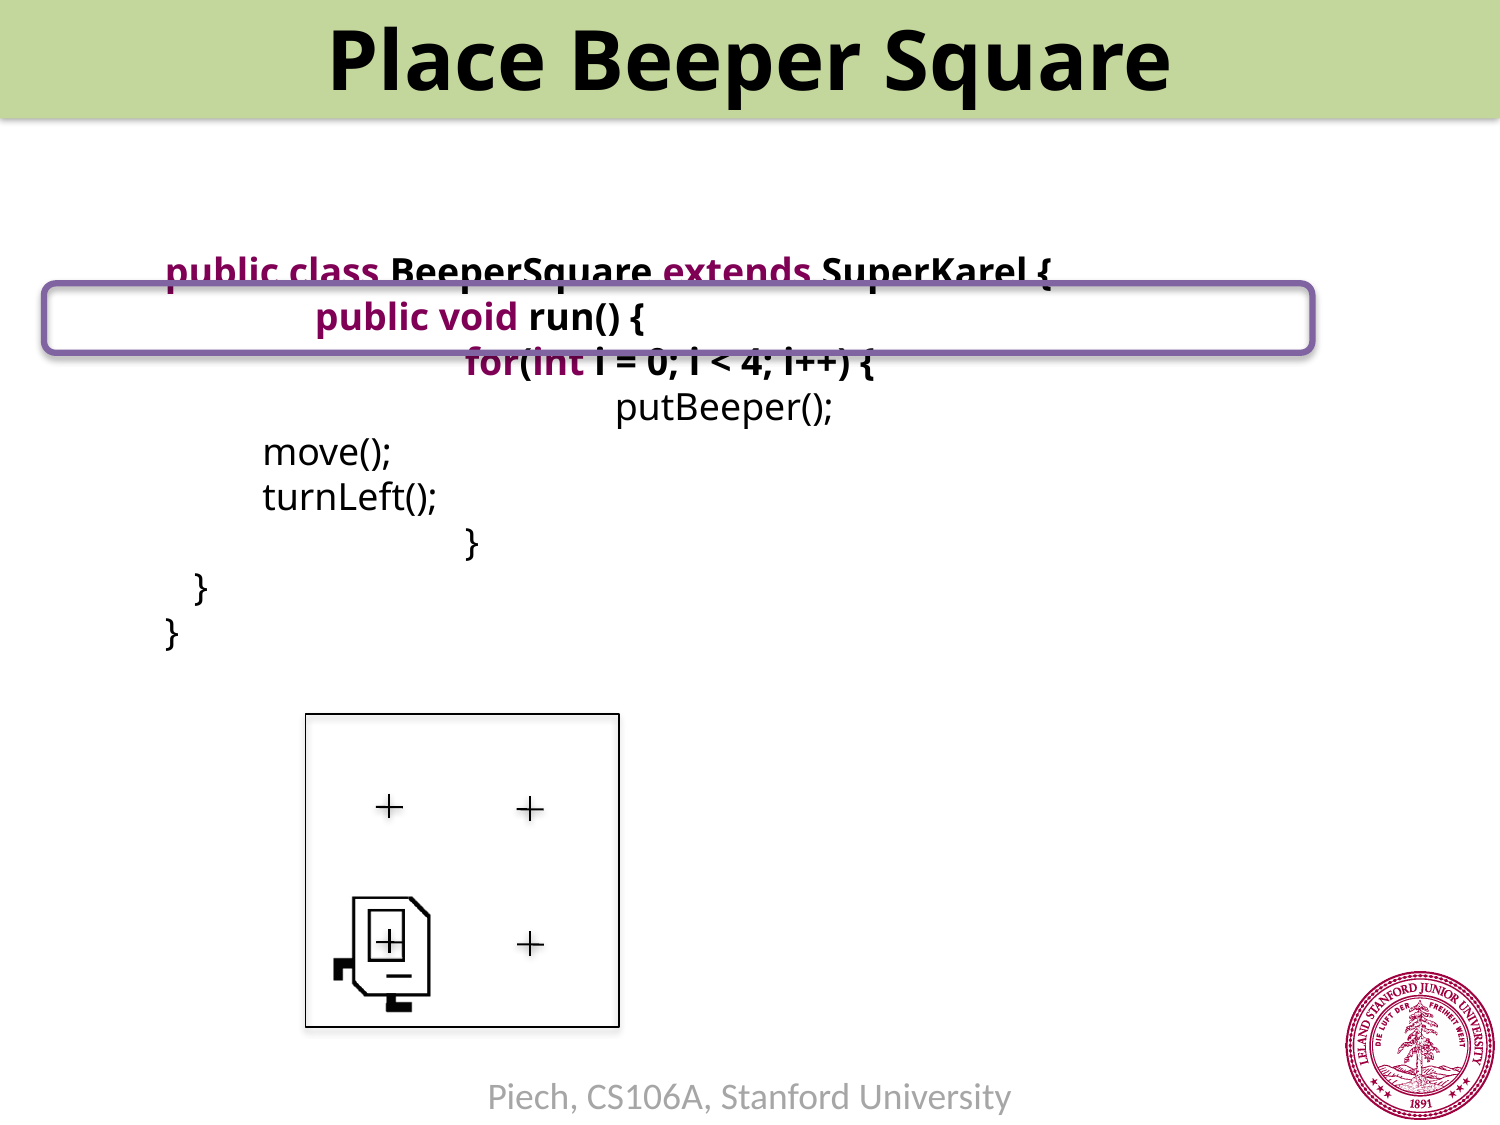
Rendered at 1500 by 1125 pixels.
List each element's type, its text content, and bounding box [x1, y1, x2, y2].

text_box [43, 282, 1314, 354]
picture [1345, 971, 1495, 1120]
text_box [305, 713, 620, 1028]
text_box Place Beeper Square [0, 0, 1500, 122]
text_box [375, 793, 404, 819]
picture [318, 886, 453, 1022]
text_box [516, 795, 544, 821]
text_box public class BeeperSquare extends SuperKarel { public void run() { for(int i = 0; i < 4; i++) { putBeeper(); move(); turnLeft(); } } } [150, 240, 1392, 661]
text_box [516, 930, 545, 956]
